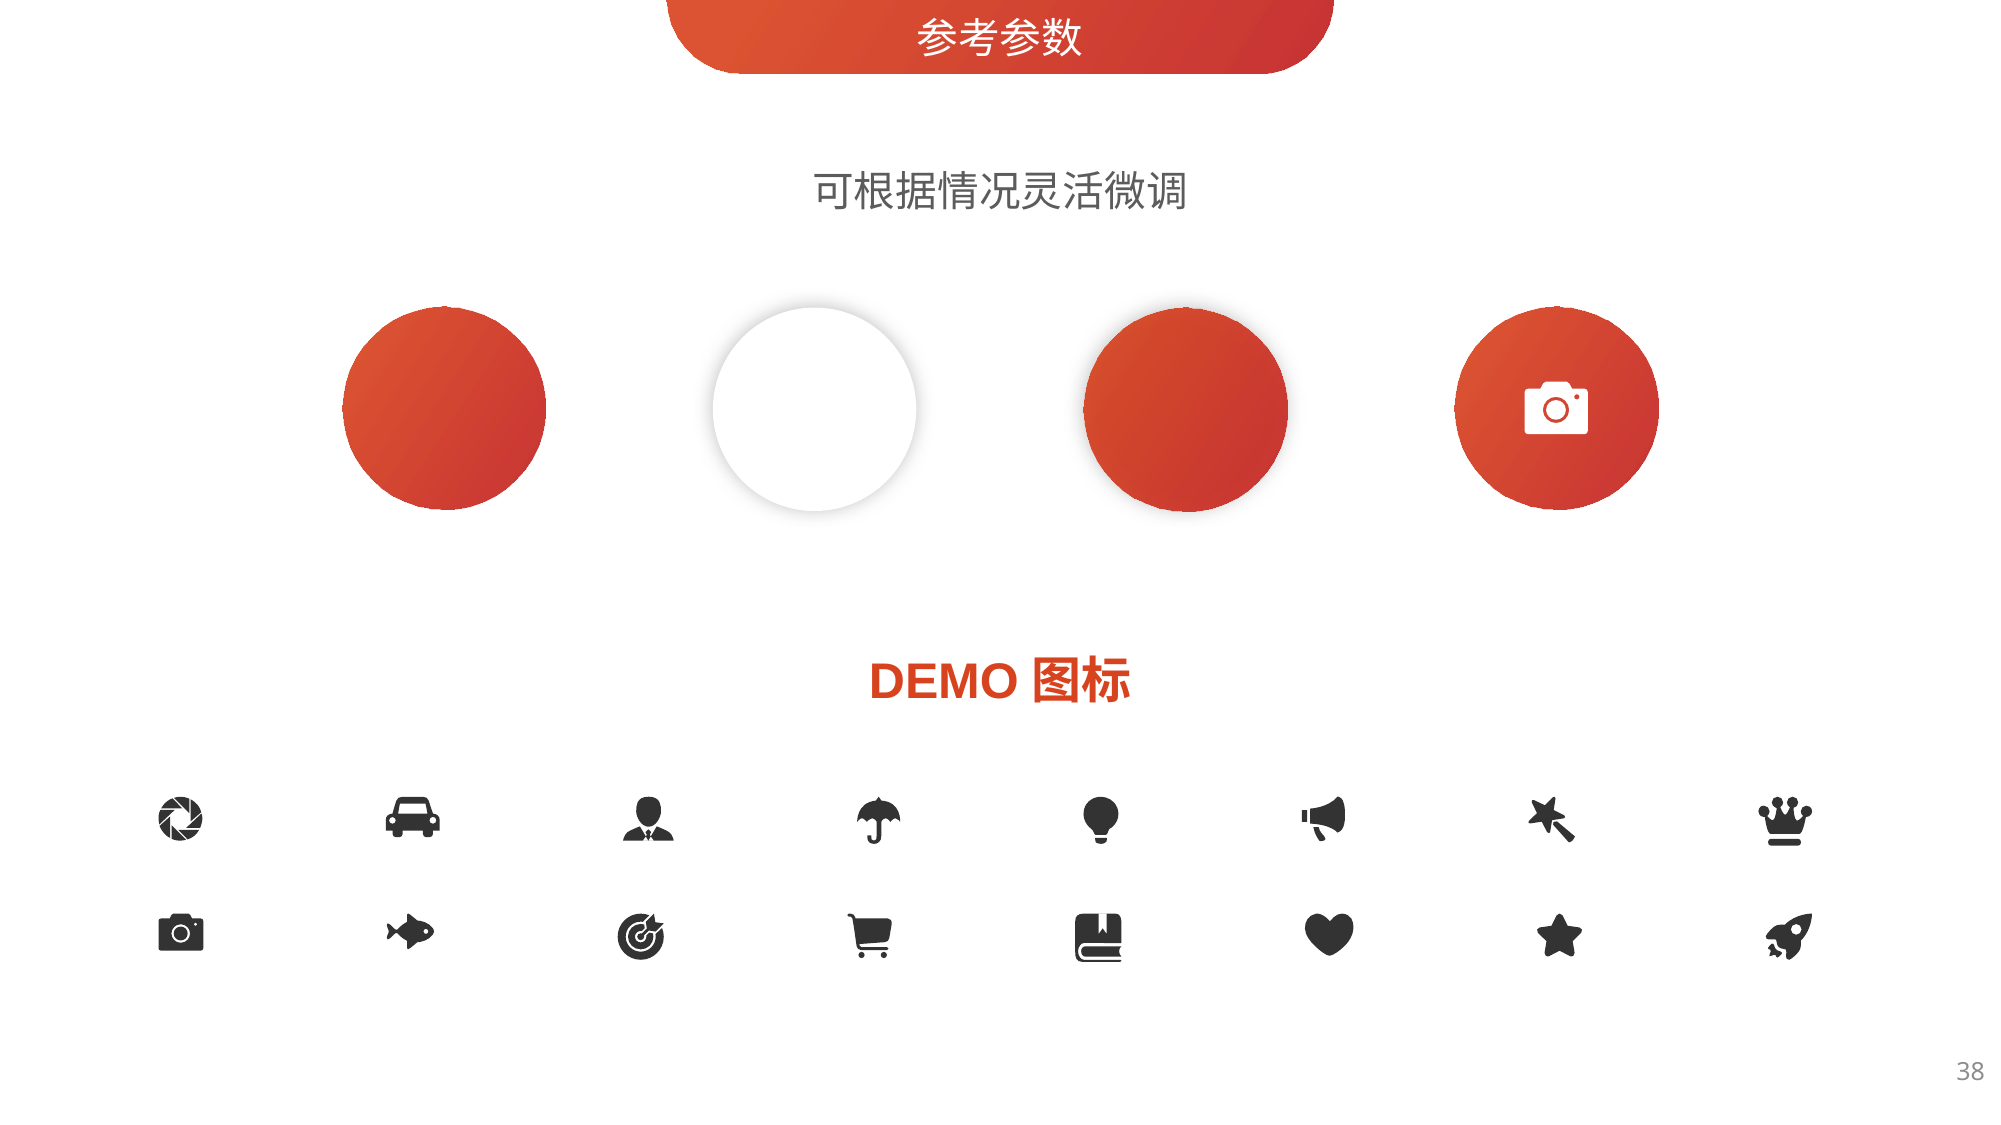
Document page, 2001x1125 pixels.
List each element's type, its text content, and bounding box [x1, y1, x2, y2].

text_box [623, 826, 674, 841]
text_box DEMO图标 [789, 628, 1210, 716]
text_box [1301, 810, 1308, 822]
text_box [1767, 838, 1802, 846]
text_box [341, 305, 547, 511]
text_box [617, 913, 664, 960]
text_box [847, 913, 892, 959]
text_box 可根据情况灵活微调 [792, 157, 1208, 223]
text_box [1454, 306, 1658, 510]
text_box [386, 913, 435, 950]
text_box [385, 796, 440, 838]
text_box [1313, 827, 1326, 842]
text_box [636, 796, 662, 827]
text_box [1304, 913, 1354, 956]
text_box [1095, 837, 1107, 844]
text_box [857, 796, 901, 844]
slide_number 38 [1550, 1042, 2000, 1103]
text_box [1758, 796, 1813, 834]
text_box [1075, 913, 1122, 962]
text_box [1528, 796, 1575, 843]
text_box [665, 0, 1335, 76]
text_box 参考参数 [792, 4, 1208, 69]
text_box [711, 306, 918, 513]
text_box [1083, 796, 1119, 835]
text_box [158, 796, 203, 841]
text_box [1537, 913, 1583, 957]
text_box [158, 913, 204, 951]
text_box [1765, 913, 1812, 960]
text_box [1082, 306, 1289, 513]
text_box [1310, 796, 1345, 833]
